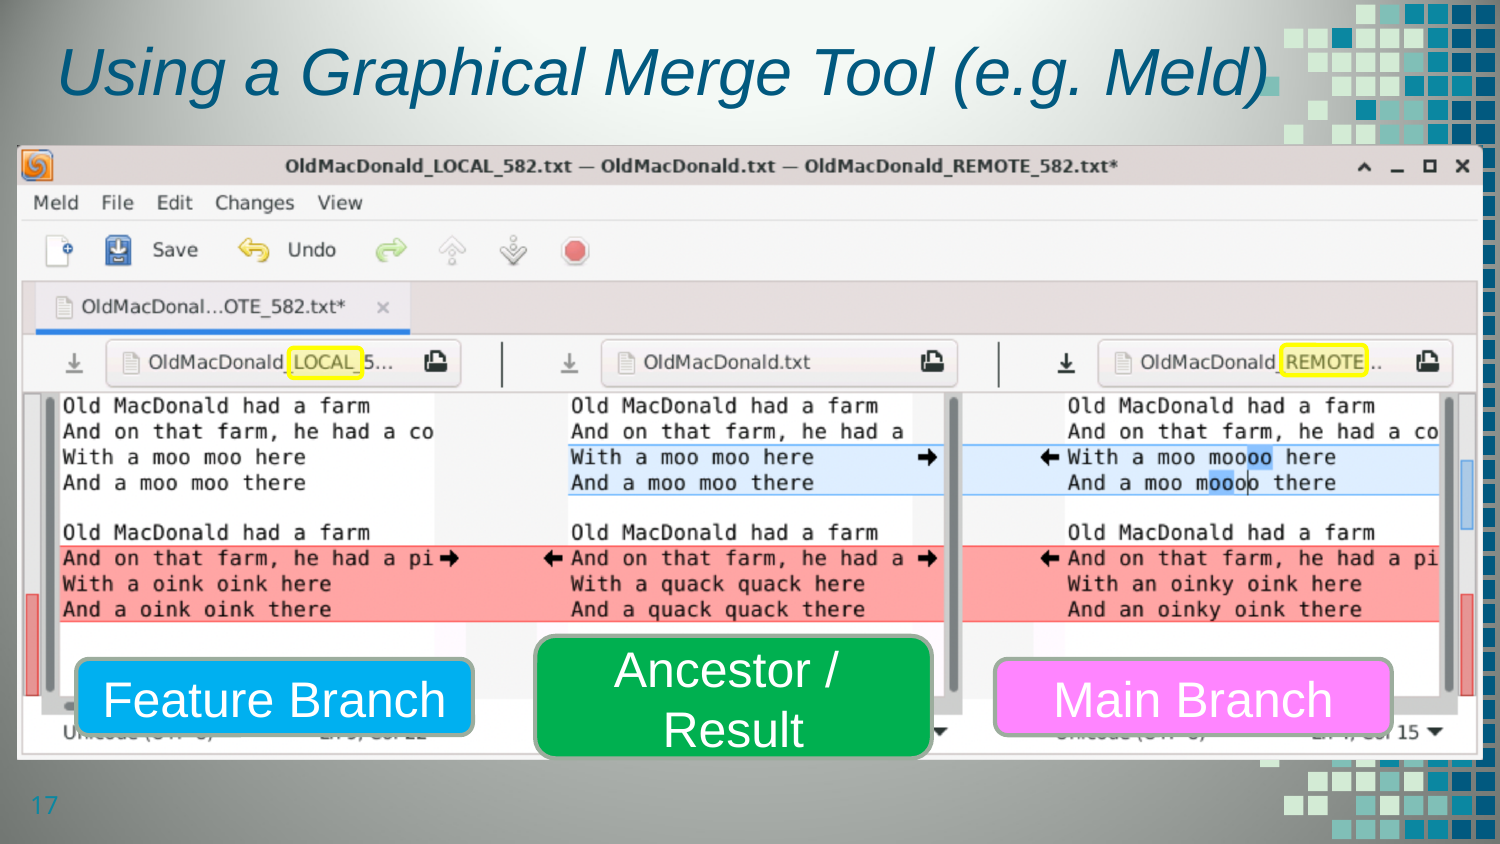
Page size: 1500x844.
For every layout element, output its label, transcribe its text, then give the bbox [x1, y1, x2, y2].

title Using a Graphical Merge Tool (e.g. Meld) [41, 0, 1326, 124]
slide_number 17 [15, 774, 105, 839]
picture [0, 0, 1500, 844]
